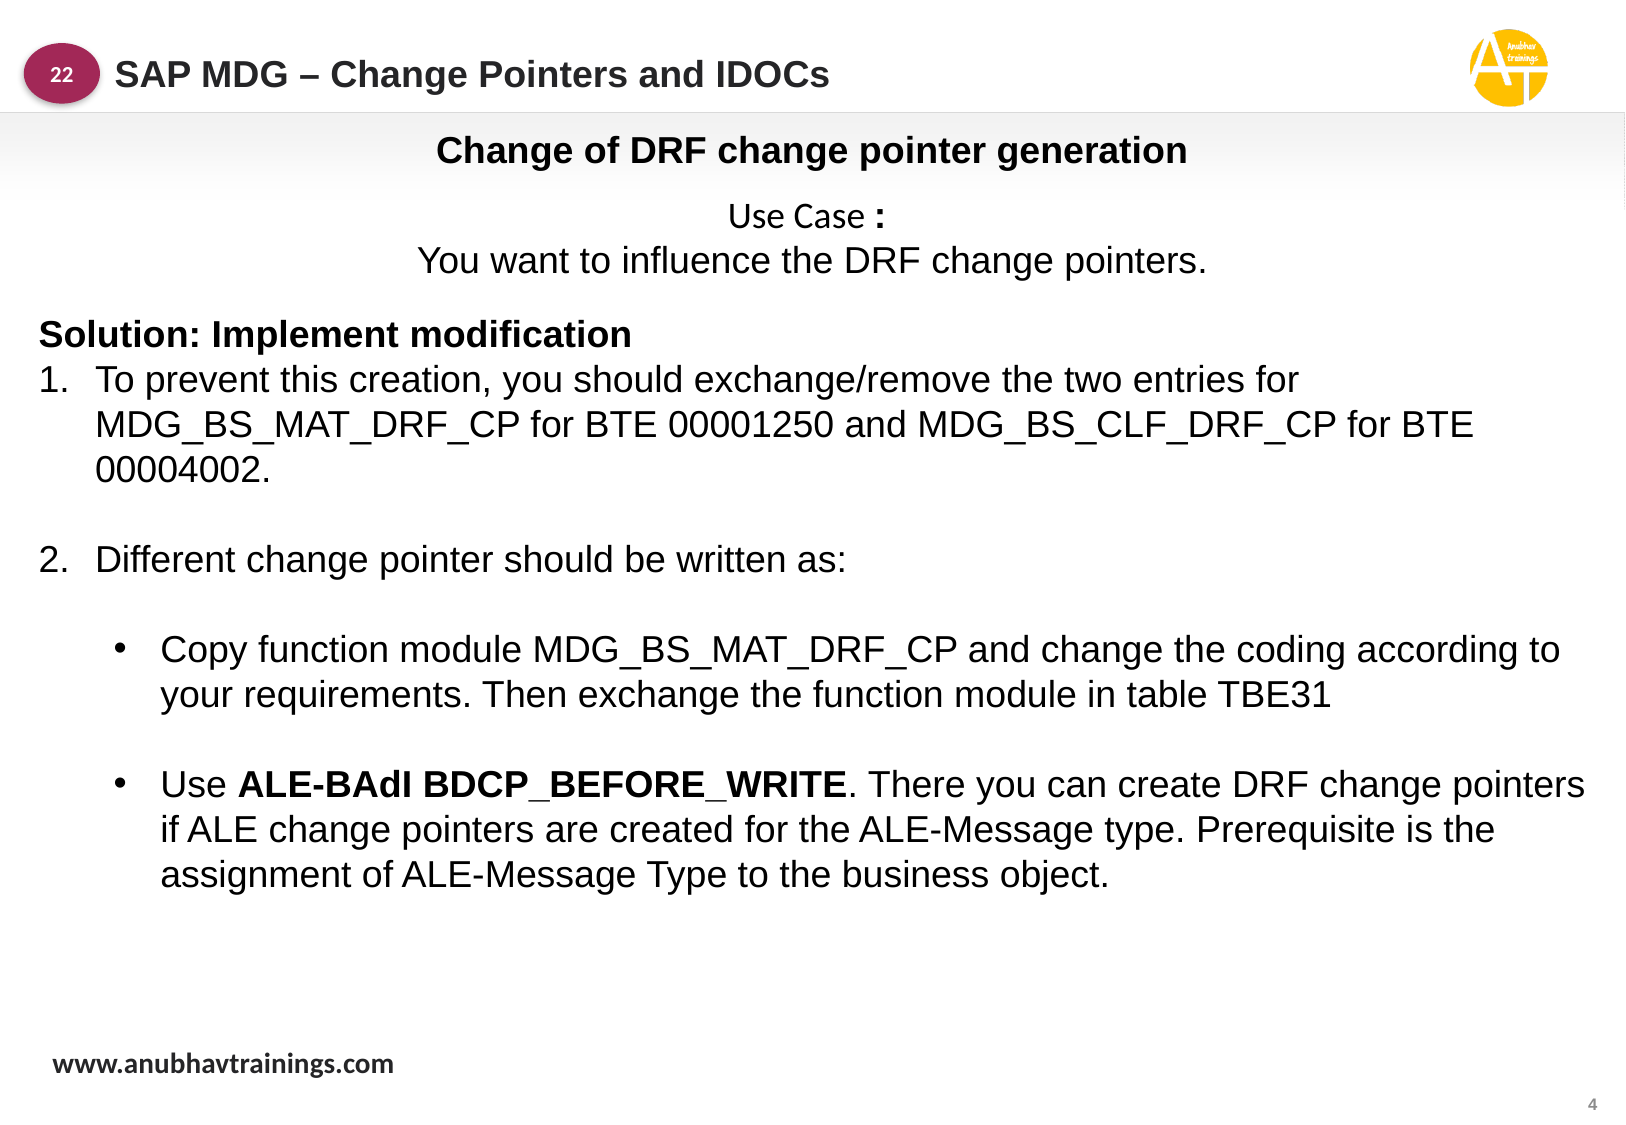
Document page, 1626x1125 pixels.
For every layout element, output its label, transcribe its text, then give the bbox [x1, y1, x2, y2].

picture [0, 113, 1625, 210]
text_box Solution: Implement modification To prevent this creation, you should exchange/remove the two entries for MDG_BS_MAT_DRF_CP for BTE 00001250 and MDG_BS_CLF_DRF_CP for BTE 00004002. Different change pointer should be written as: Copy function module MDG_BS_MAT_DRF_CP and change the coding according to your requirements. Then exchange the function module in table TBE31 Use ALE-BAdI BDCP_BEFORE_WRITE. There you can create DRF change pointers if ALE change pointers are created for the ALE-Message type. Prerequisite is the assignment of ALE-Message Type to the business object. [23, 302, 1602, 903]
title Change of DRF change pointer generation Use Case : You want to influence the DRF change pointers. [30, 124, 1595, 302]
text_box SAP MDG – Change Pointers and IDOCs [99, 42, 1438, 103]
picture [1462, 24, 1552, 112]
text_box 22 [23, 42, 101, 105]
